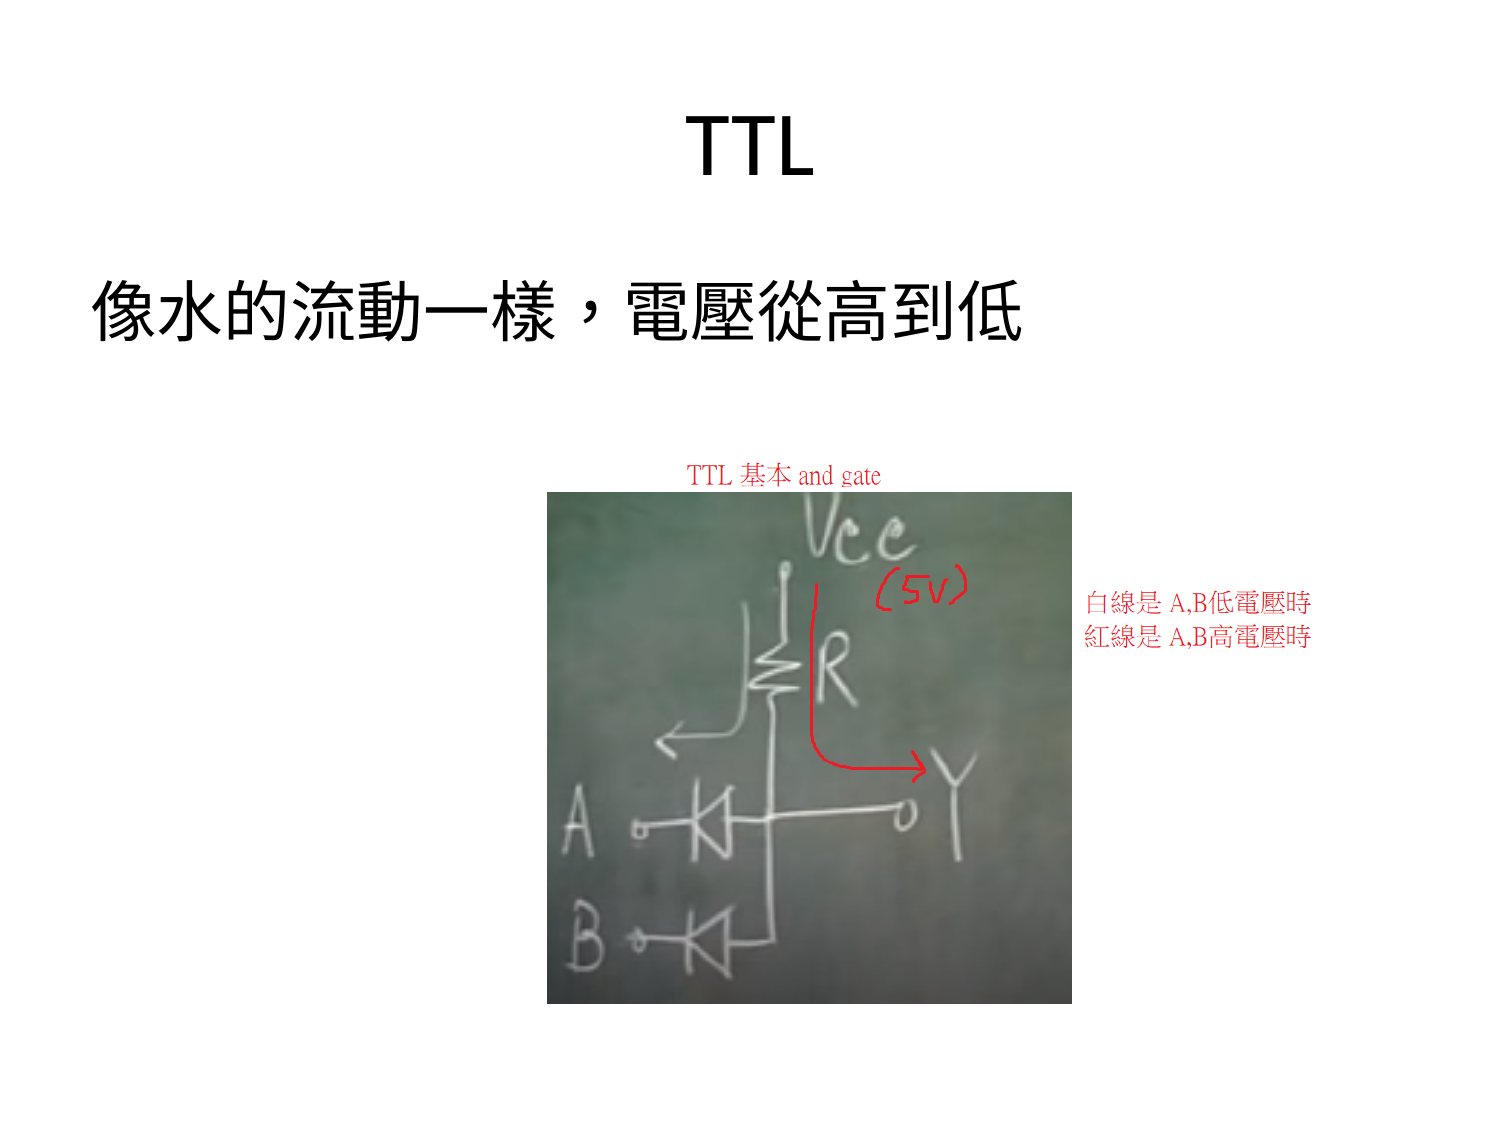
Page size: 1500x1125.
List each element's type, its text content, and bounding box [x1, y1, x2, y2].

title TTL [75, 45, 1425, 233]
picture [525, 461, 1349, 1012]
list 像水的流動一樣，電壓從高到低 [75, 262, 1425, 1005]
